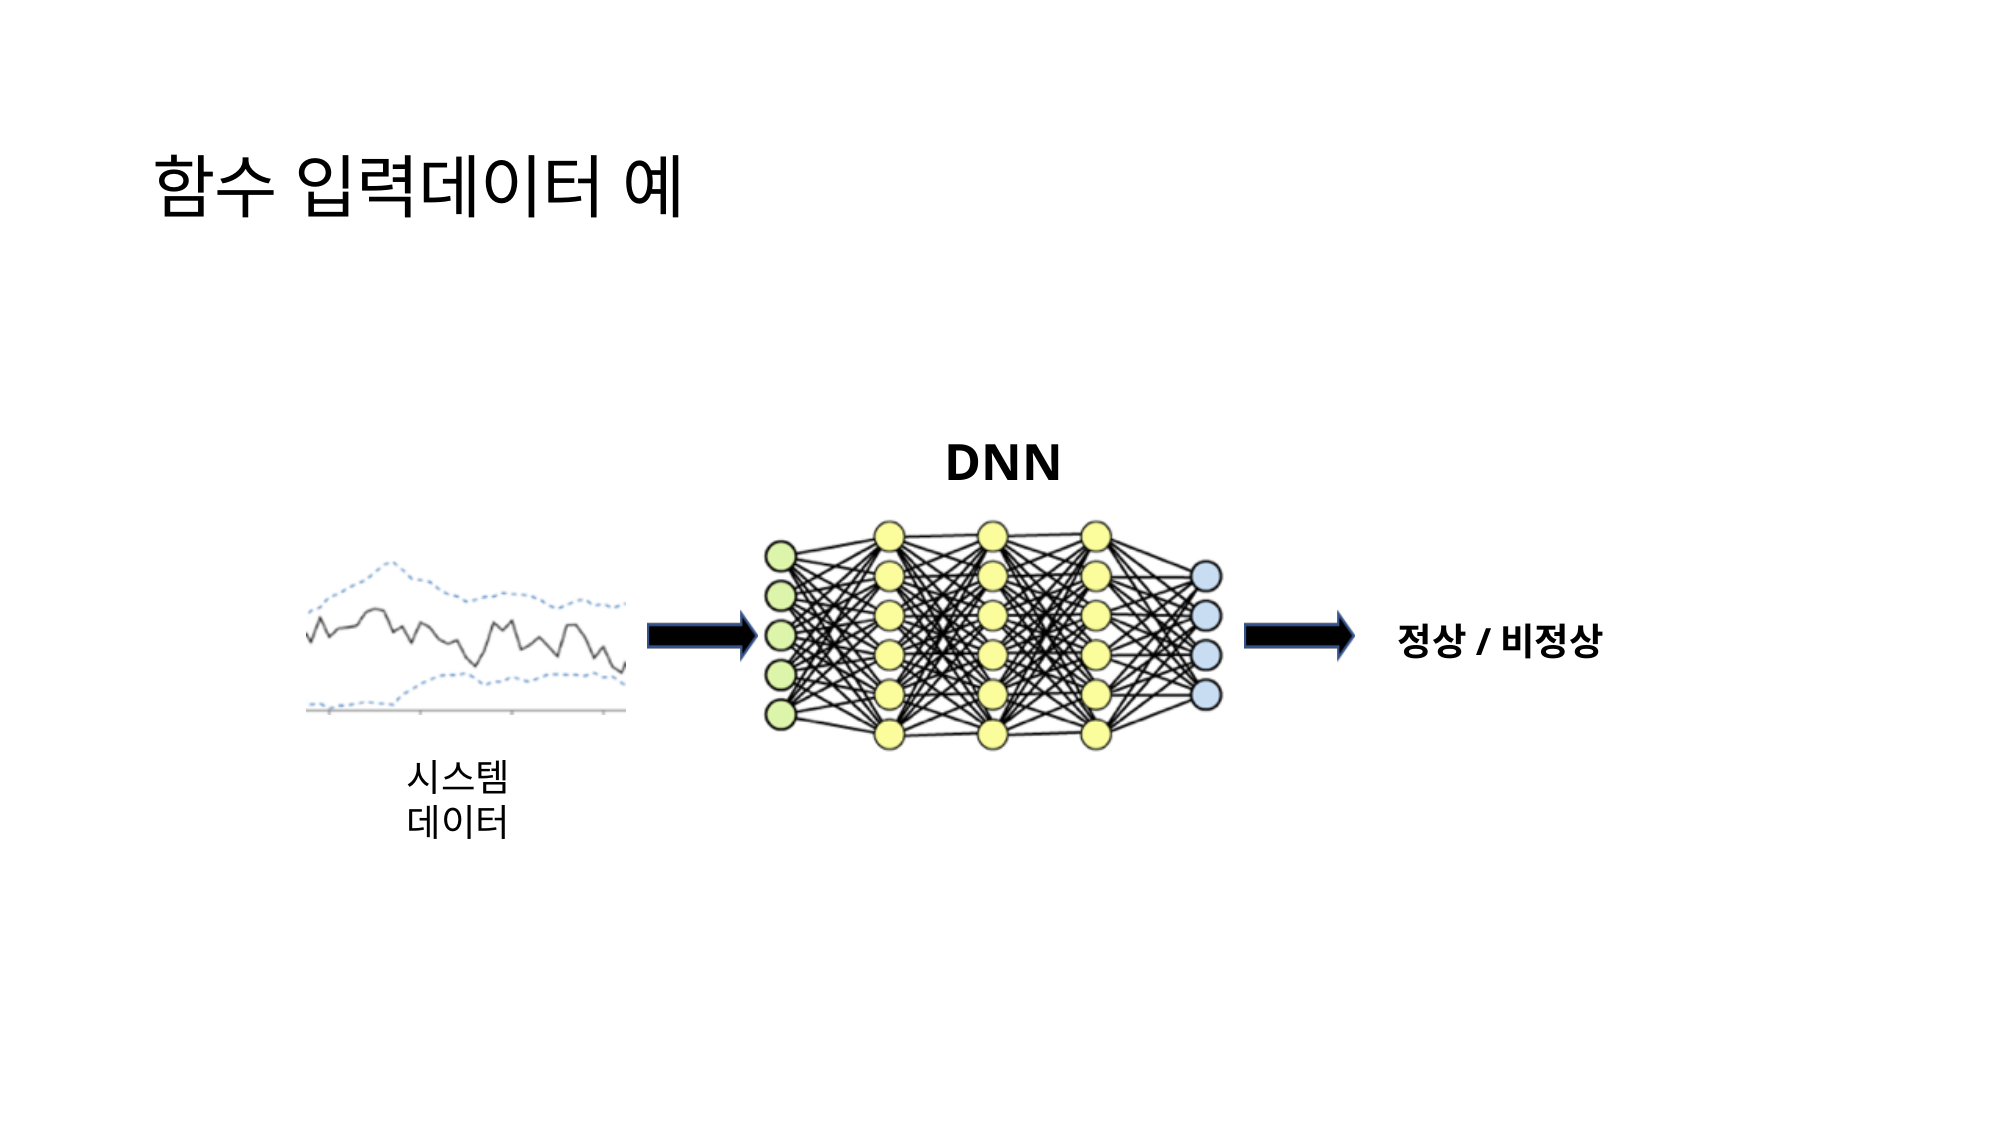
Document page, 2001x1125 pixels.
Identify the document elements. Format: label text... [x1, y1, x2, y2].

text_box 정상/비정상 [1354, 603, 1647, 702]
text_box DNN [915, 415, 1093, 513]
picture [306, 557, 626, 715]
picture [647, 513, 1233, 758]
text_box 시스템 데이터 [380, 739, 537, 793]
title 함수 입력데이터 예 [137, 137, 1863, 244]
picture [1244, 609, 1355, 663]
